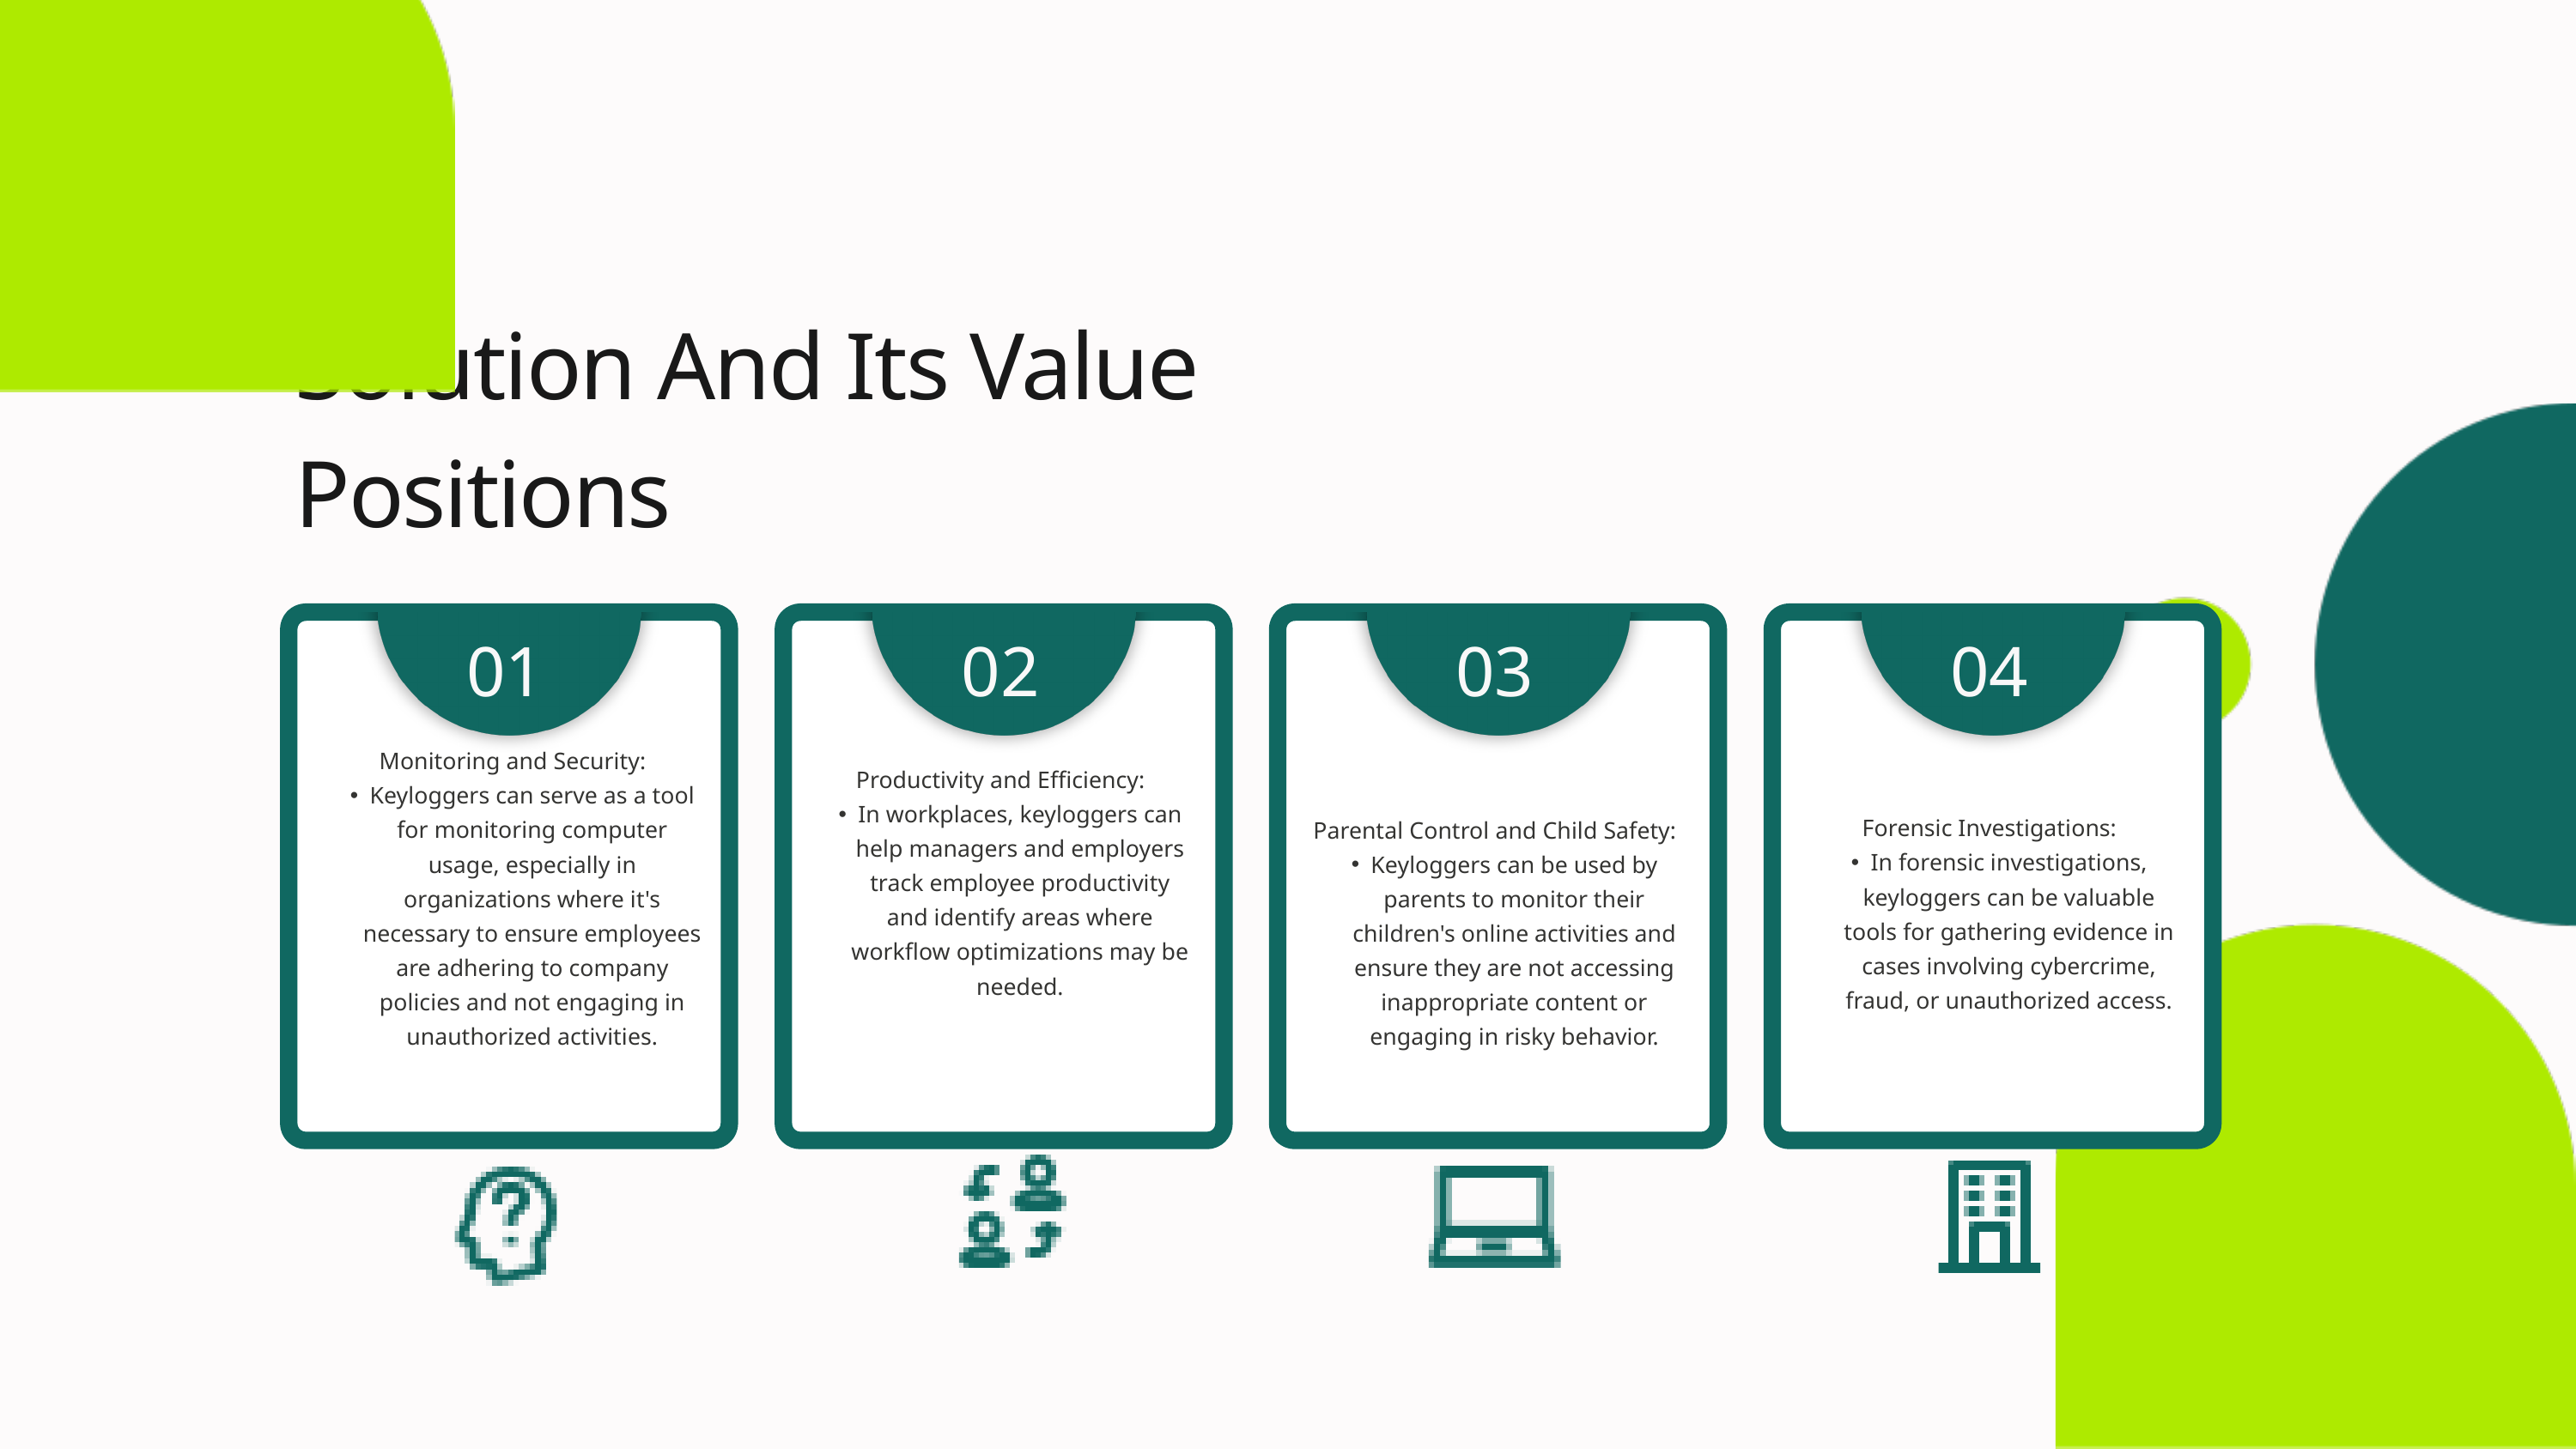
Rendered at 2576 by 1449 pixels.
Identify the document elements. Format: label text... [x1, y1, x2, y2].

text_box [1428, 1166, 1561, 1268]
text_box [1771, 611, 2214, 1141]
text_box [288, 611, 730, 1141]
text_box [782, 611, 1224, 1141]
text_box [0, 0, 455, 392]
text_box Solution And Its Value Positions [295, 289, 1333, 547]
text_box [1277, 611, 1719, 1141]
text_box [1938, 1161, 2041, 1273]
text_box [958, 1155, 1067, 1268]
text_box [454, 1167, 557, 1286]
text_box [2055, 403, 2576, 1449]
